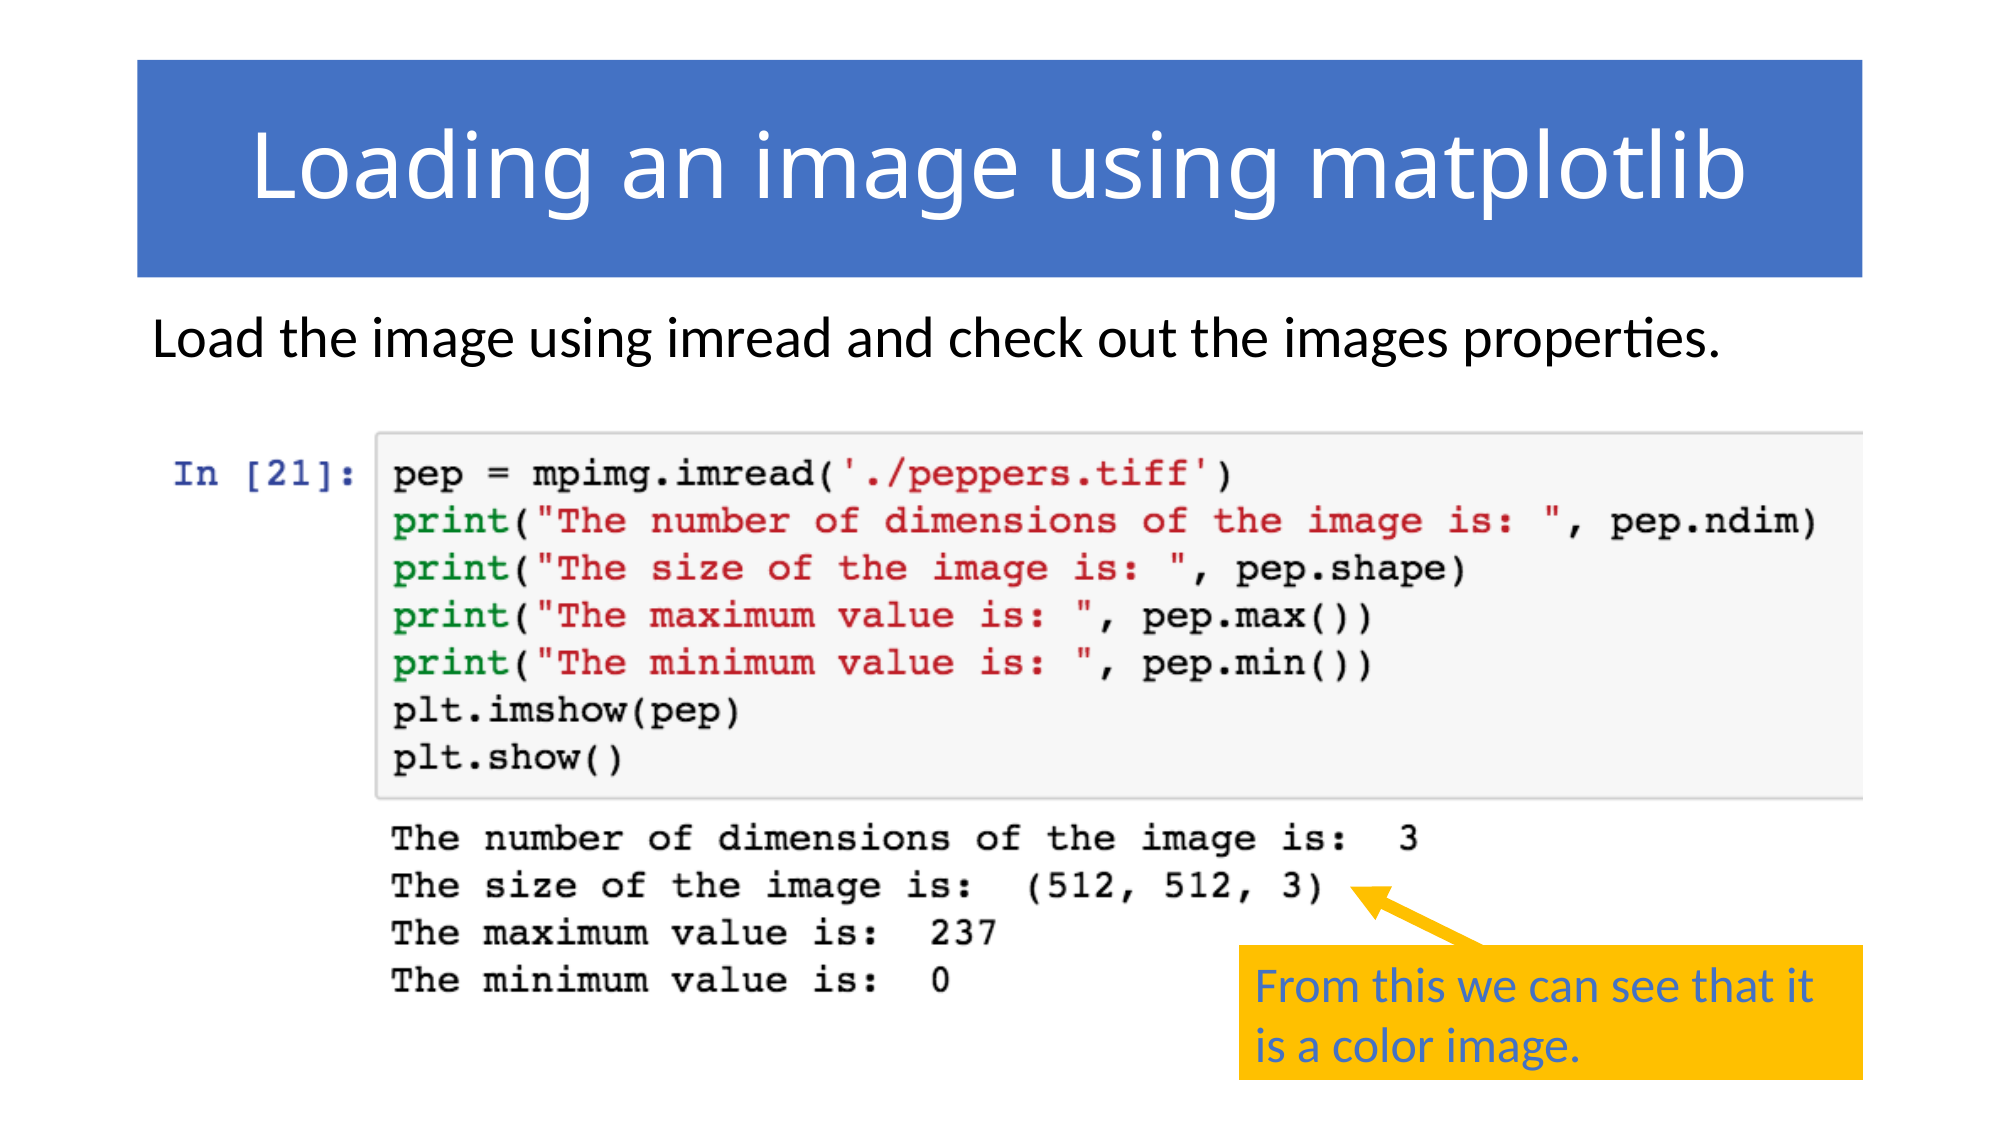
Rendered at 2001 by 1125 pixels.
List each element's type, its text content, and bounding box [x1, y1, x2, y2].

text_box From this we can see that it is a color image. [1239, 1036, 1863, 1080]
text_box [1349, 886, 1552, 986]
title Loading an image using matplotlib [137, 59, 1863, 278]
list Load the image using imread and check out the images properties. [137, 299, 1863, 401]
picture [137, 401, 1863, 1036]
